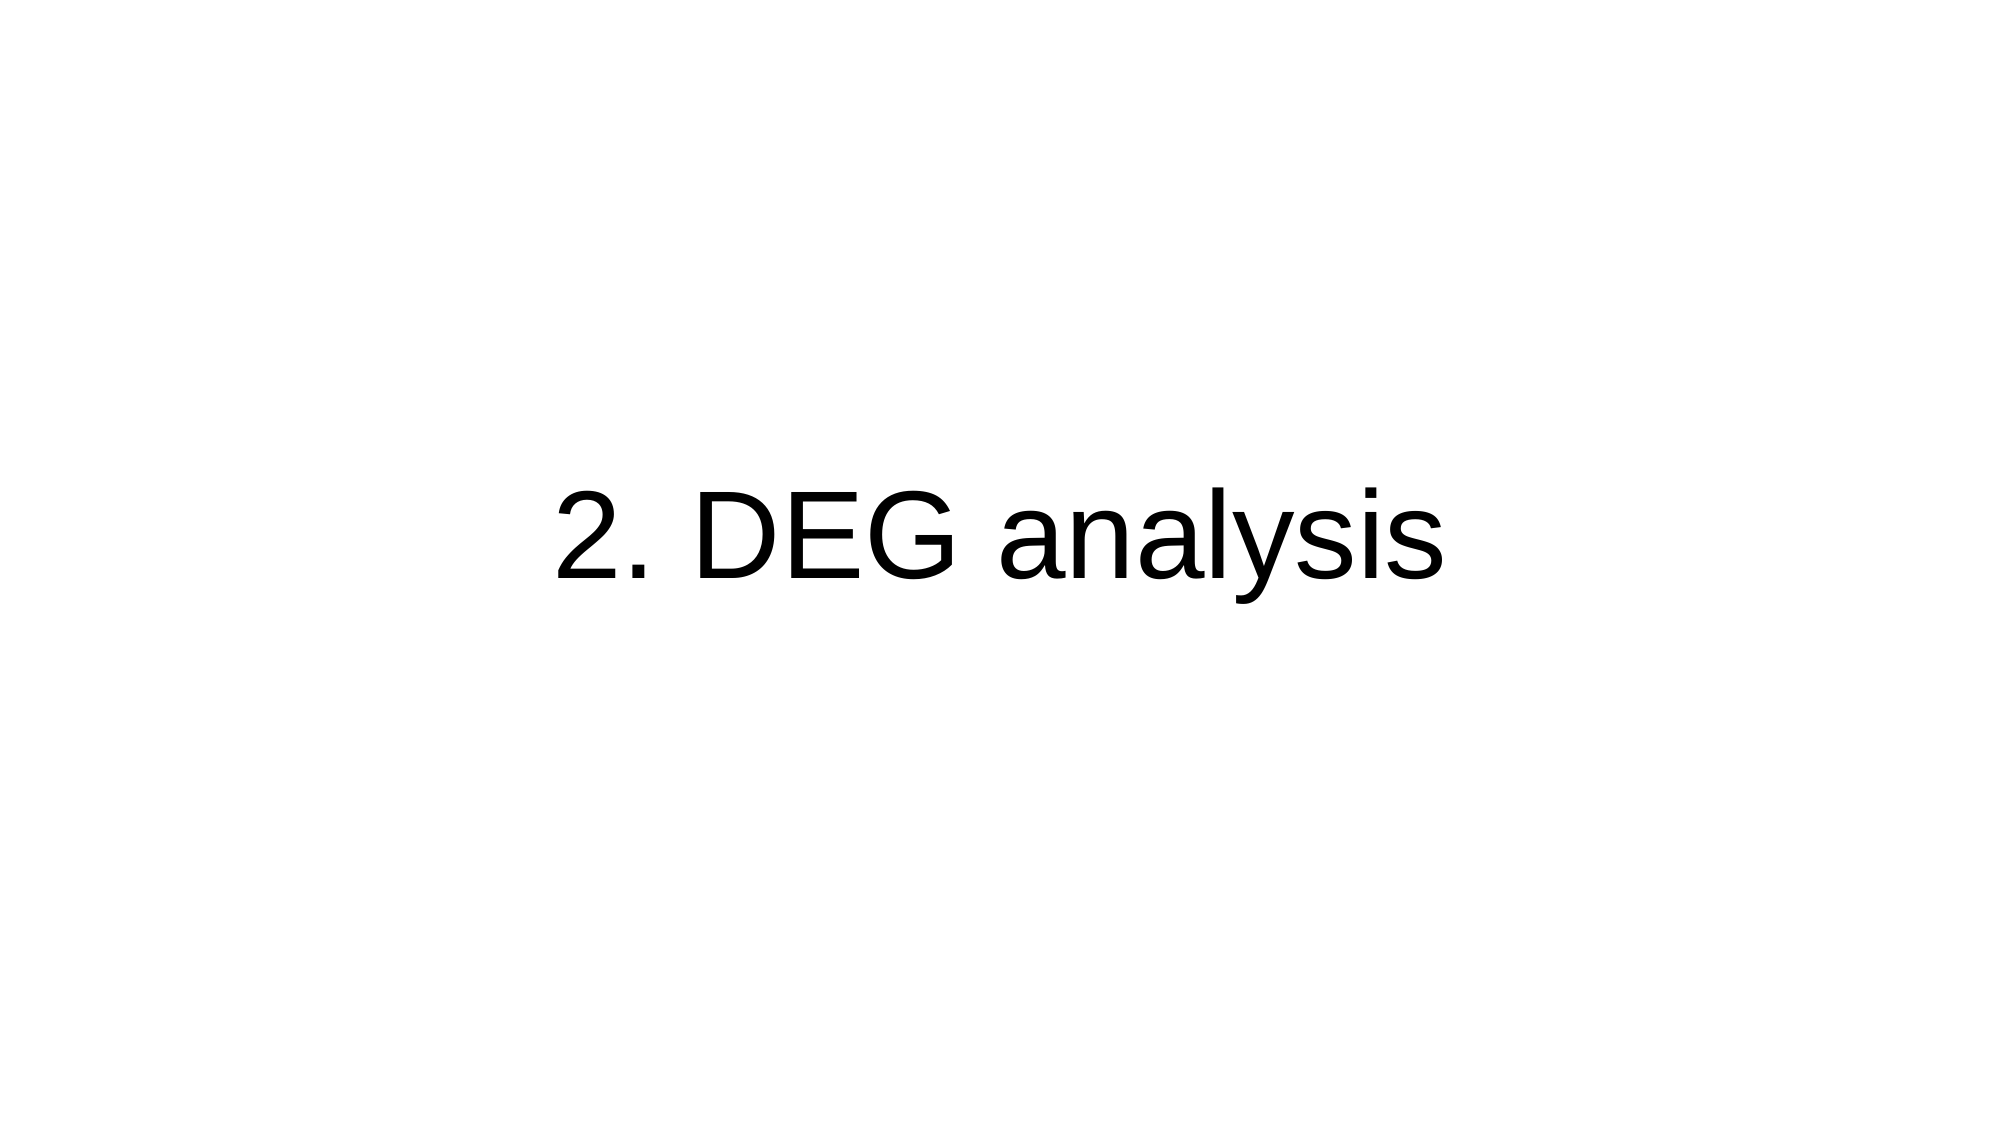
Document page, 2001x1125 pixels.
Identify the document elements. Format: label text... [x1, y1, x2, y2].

title 2. DEG analysis [249, 221, 1750, 613]
